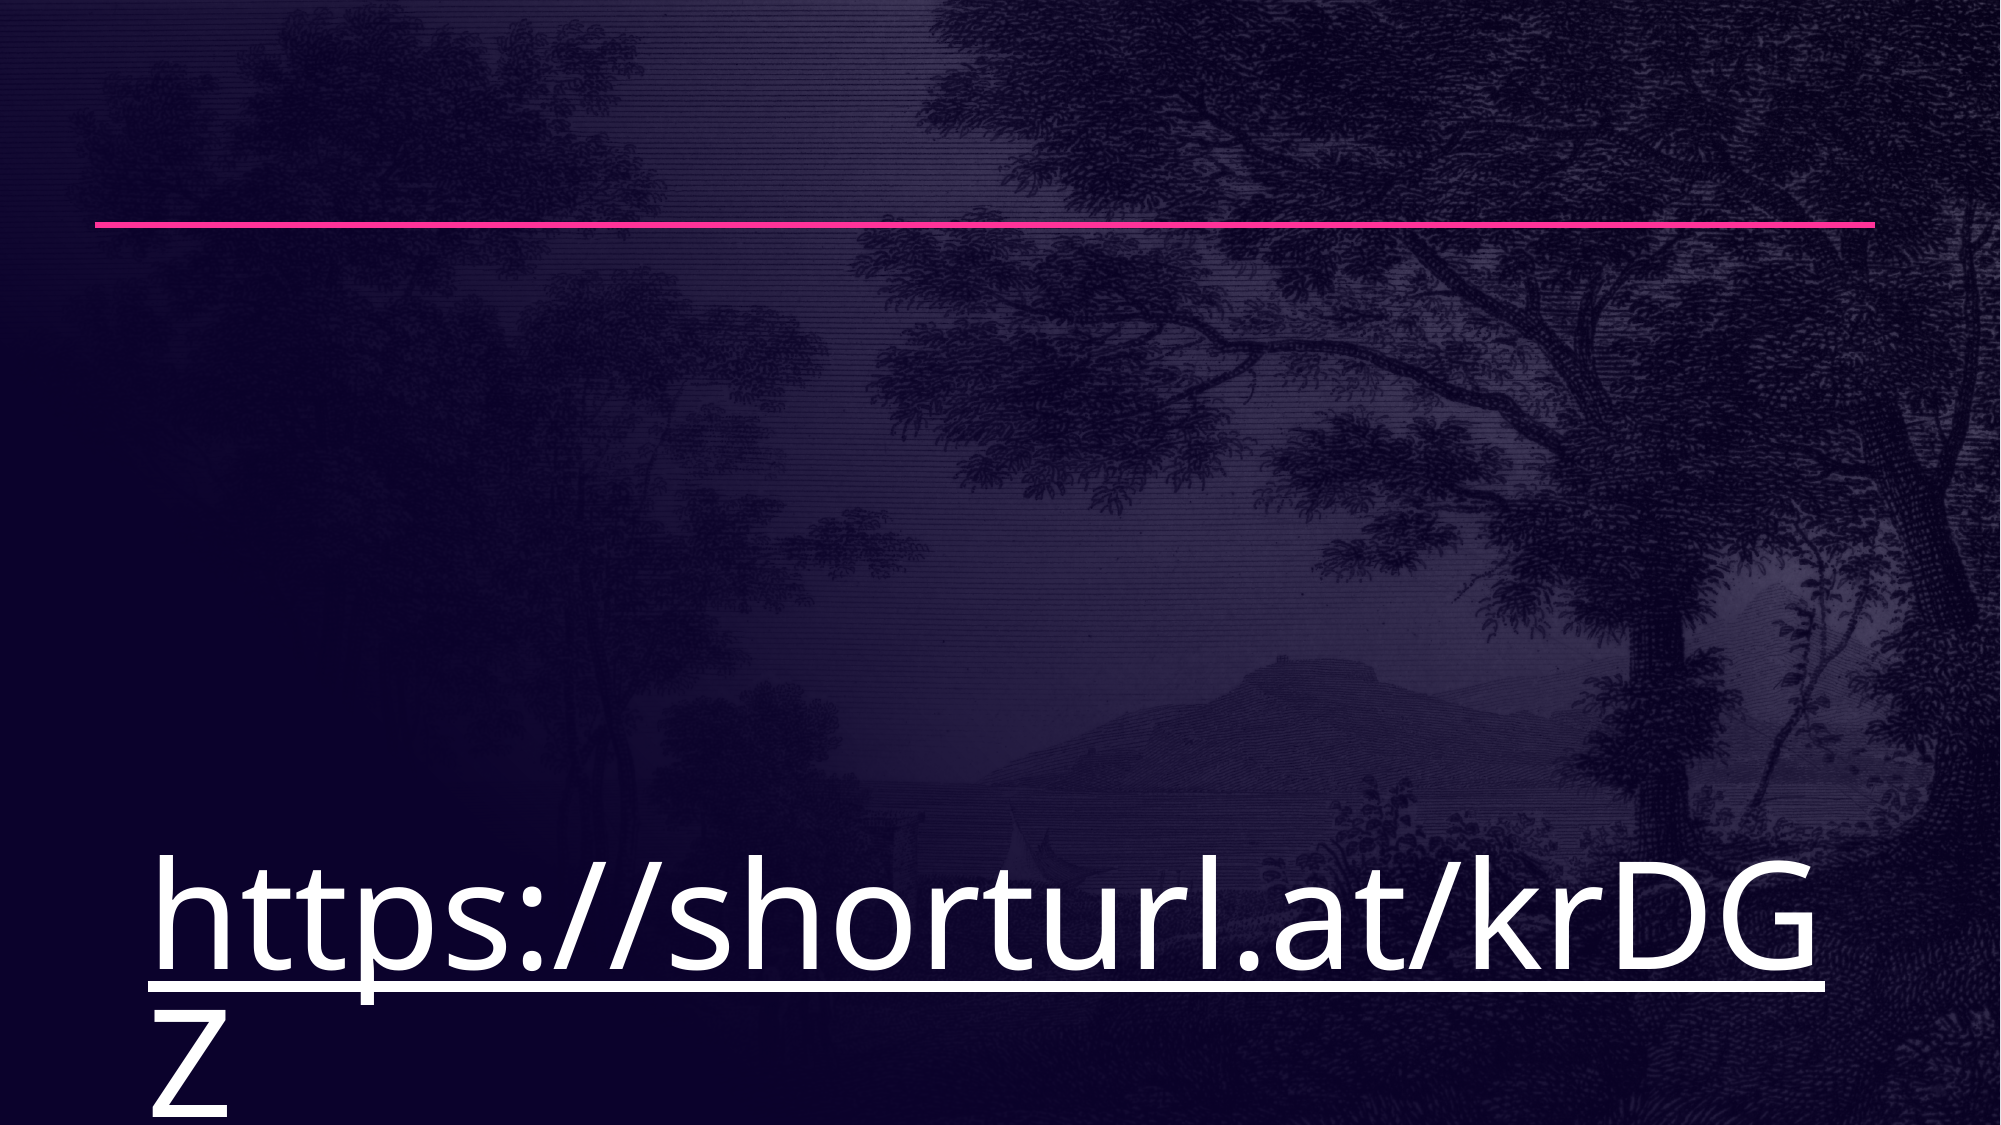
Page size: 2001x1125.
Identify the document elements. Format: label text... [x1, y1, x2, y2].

list https://shorturl.at/krDGZ [132, 337, 1868, 1015]
